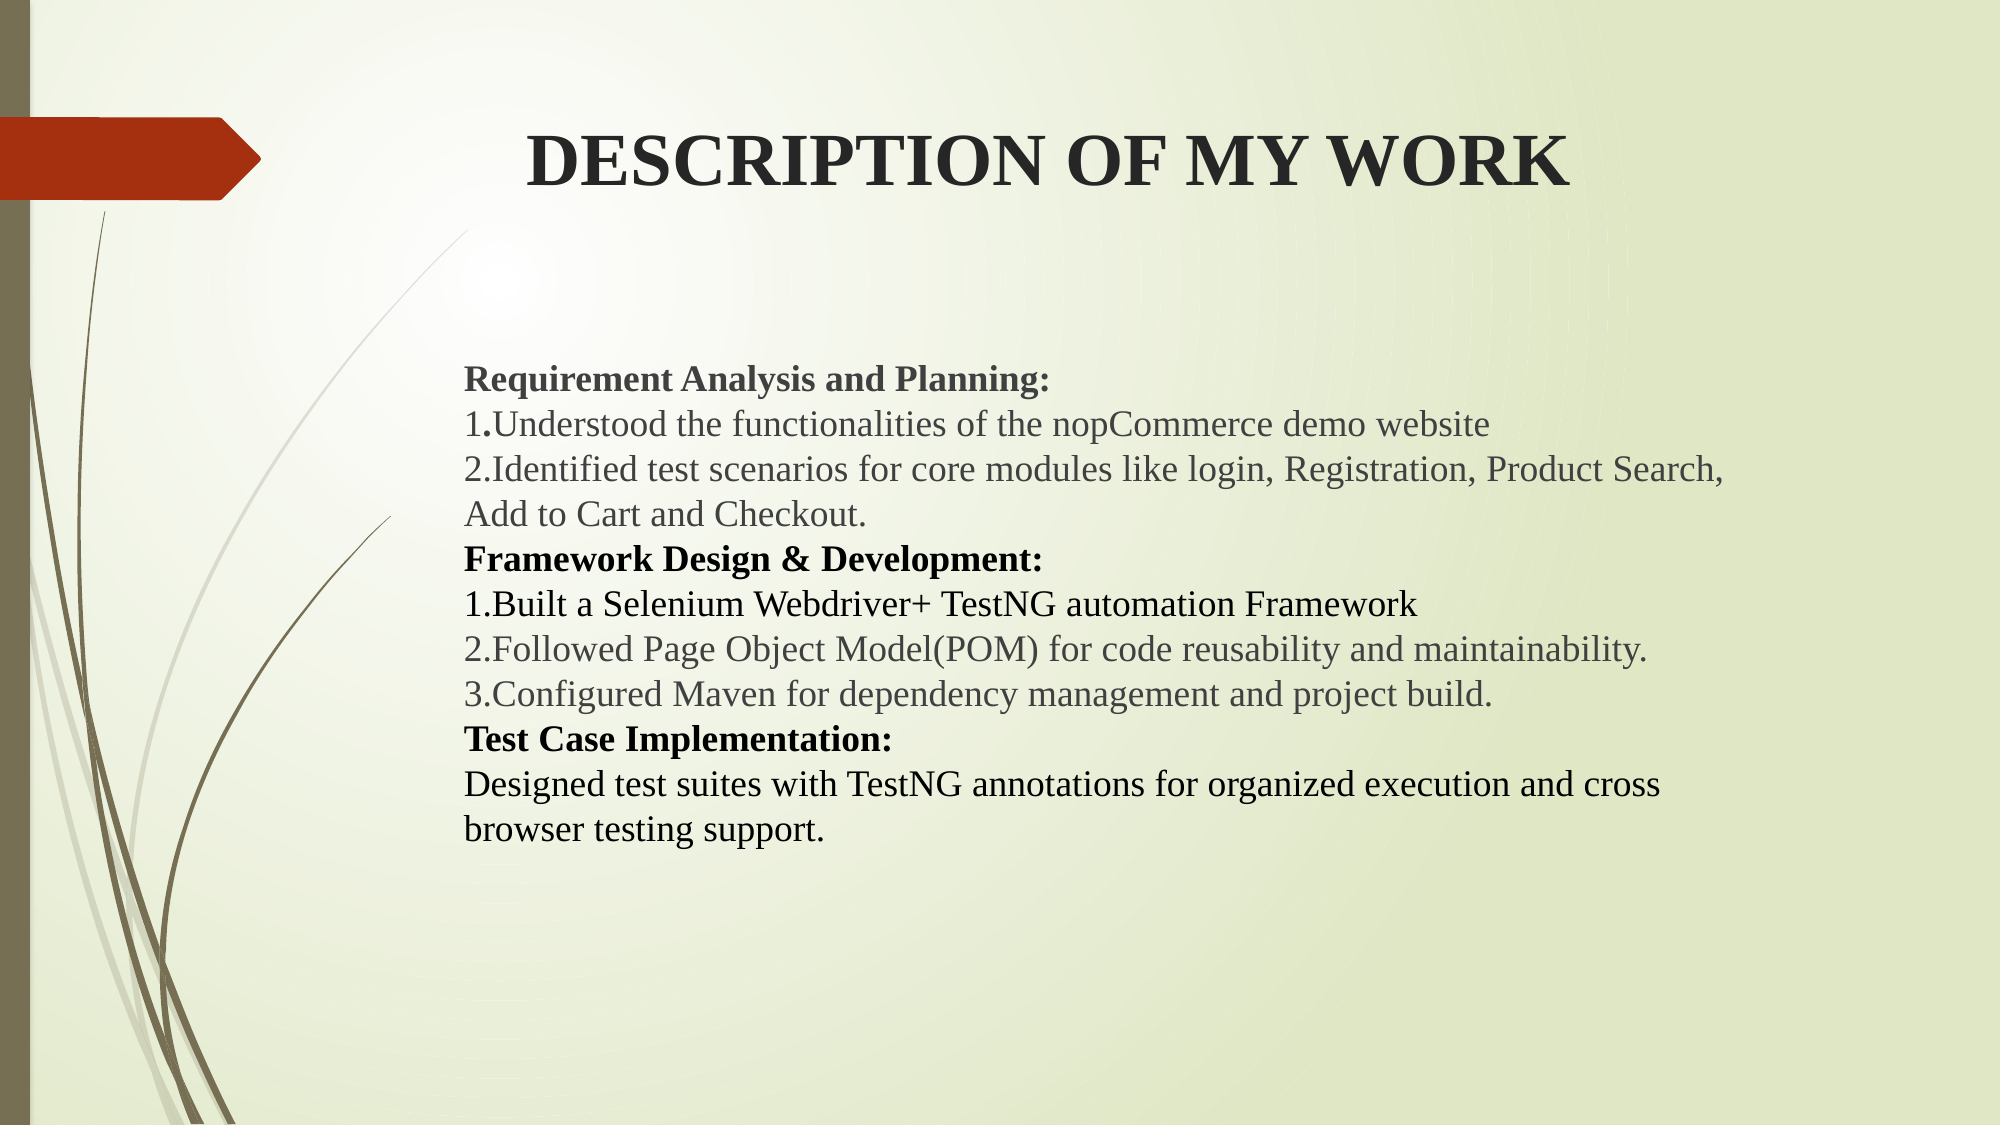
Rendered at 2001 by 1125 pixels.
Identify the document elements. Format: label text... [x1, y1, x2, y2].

title DESCRIPTION OF MY WORK [316, 102, 1888, 313]
list Requirement Analysis and Planning: 1.Understood the functionalities of the nopCommerce demo website 2.Identified test scenarios for core modules like login, Registration, Product Search, Add to Cart and Checkout. Framework Design & Development: 1.Built a Selenium Webdriver+ TestNG automation Framework 2.Followed Page Object Model(POM) for code reusability and maintainability. 3.Configured Maven for dependency management and project build. Test Case Implementation: Designed test suites with TestNG annotations for organized execution and cross browser testing support. [448, 274, 1755, 928]
